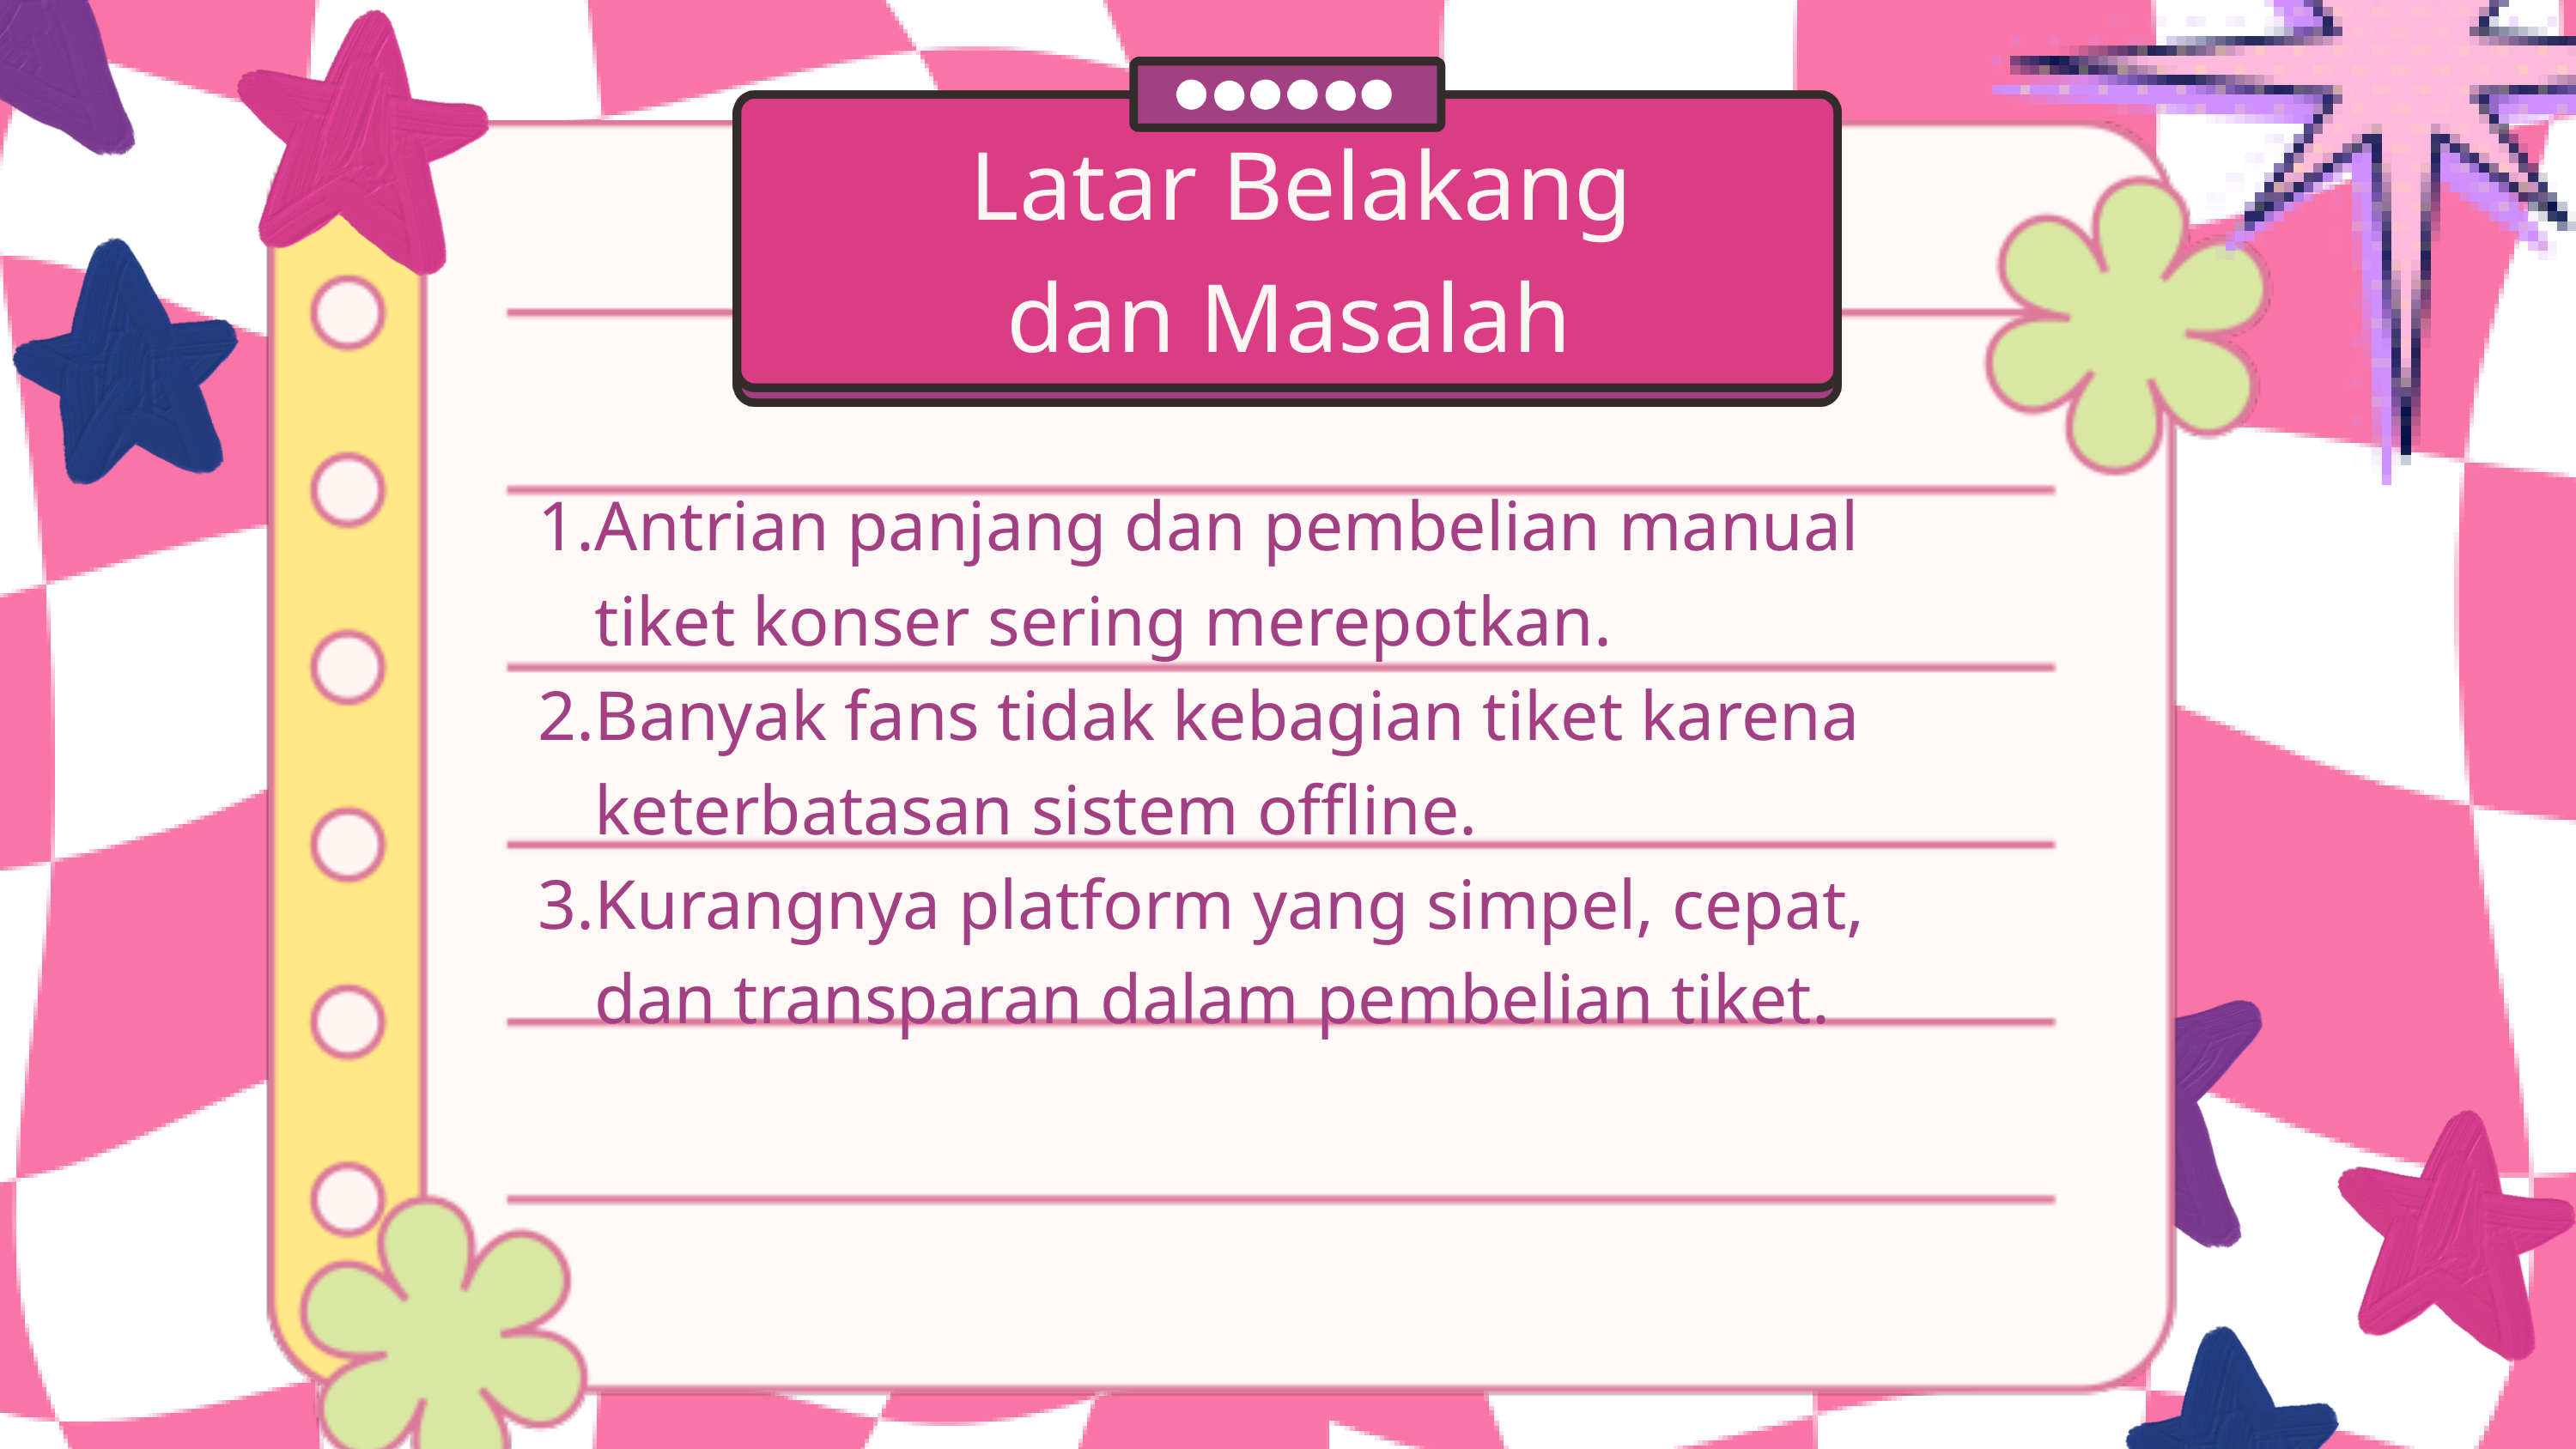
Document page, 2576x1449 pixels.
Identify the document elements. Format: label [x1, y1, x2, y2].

text_box [0, 0, 2576, 1449]
